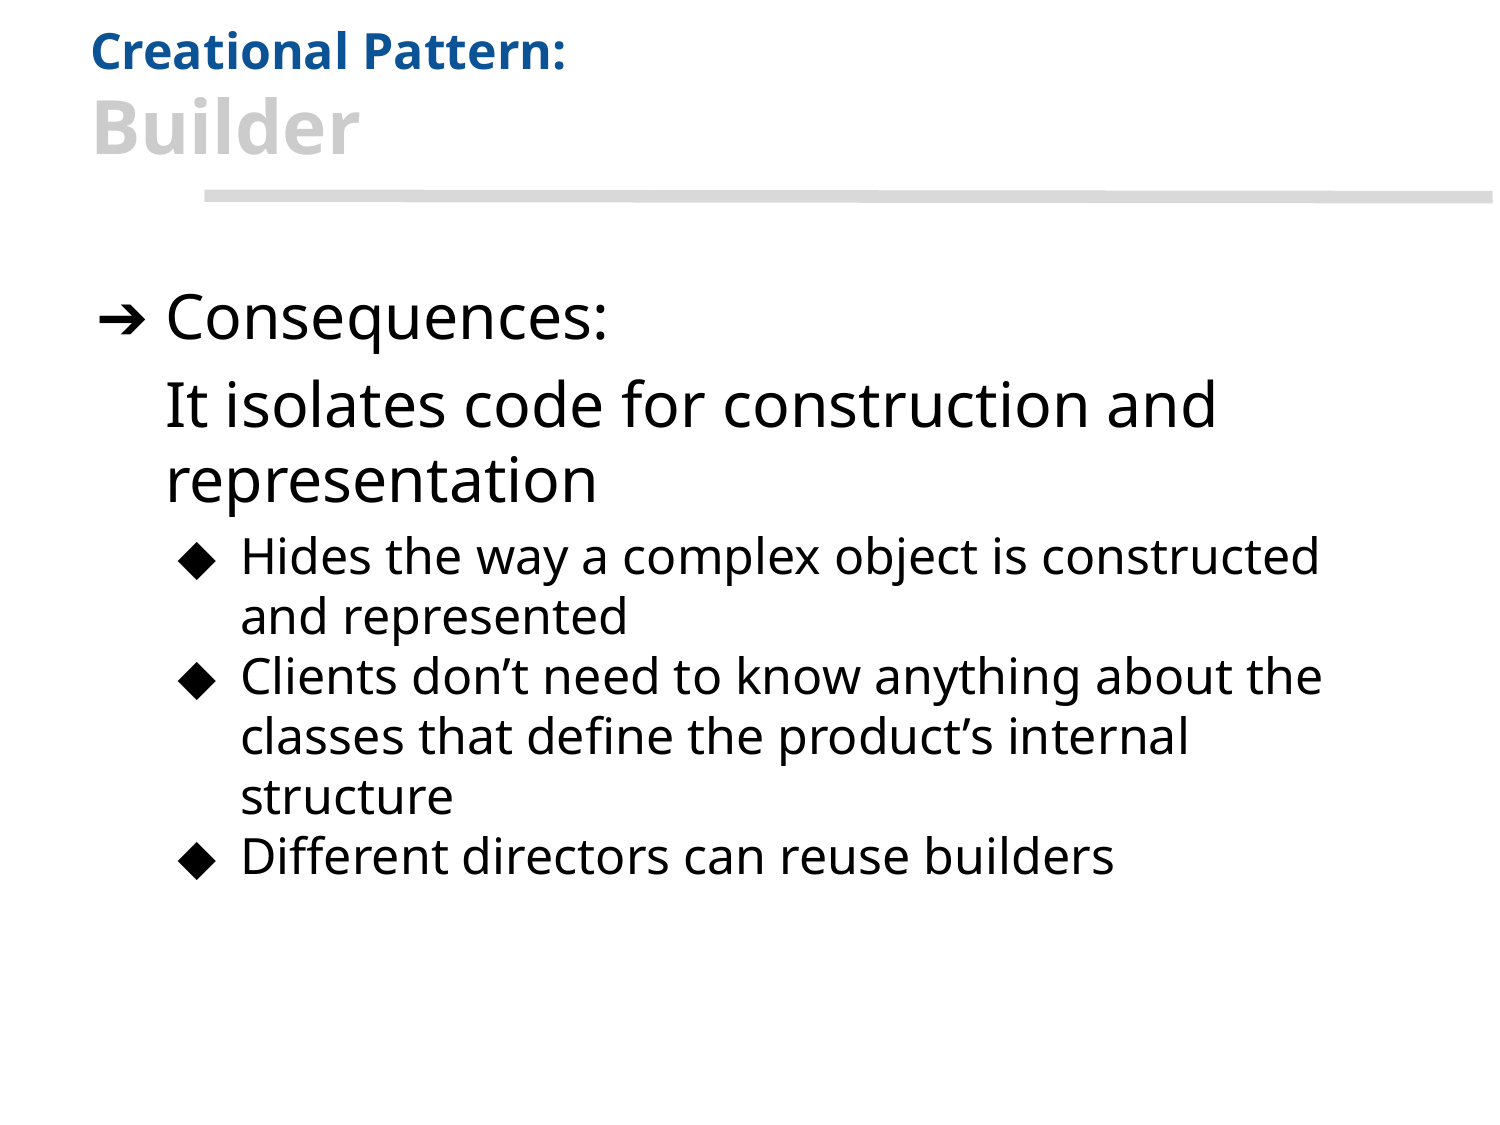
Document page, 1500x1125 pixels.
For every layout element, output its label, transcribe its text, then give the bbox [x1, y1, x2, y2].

title Creational Pattern: Builder [75, 45, 1425, 185]
list Consequences: It isolates code for construction and representation Hides the way a complex object is constructed and represented Clients don’t need to know anything about the classes that define the product’s internal structure Different directors can reuse builders [75, 262, 1425, 1078]
